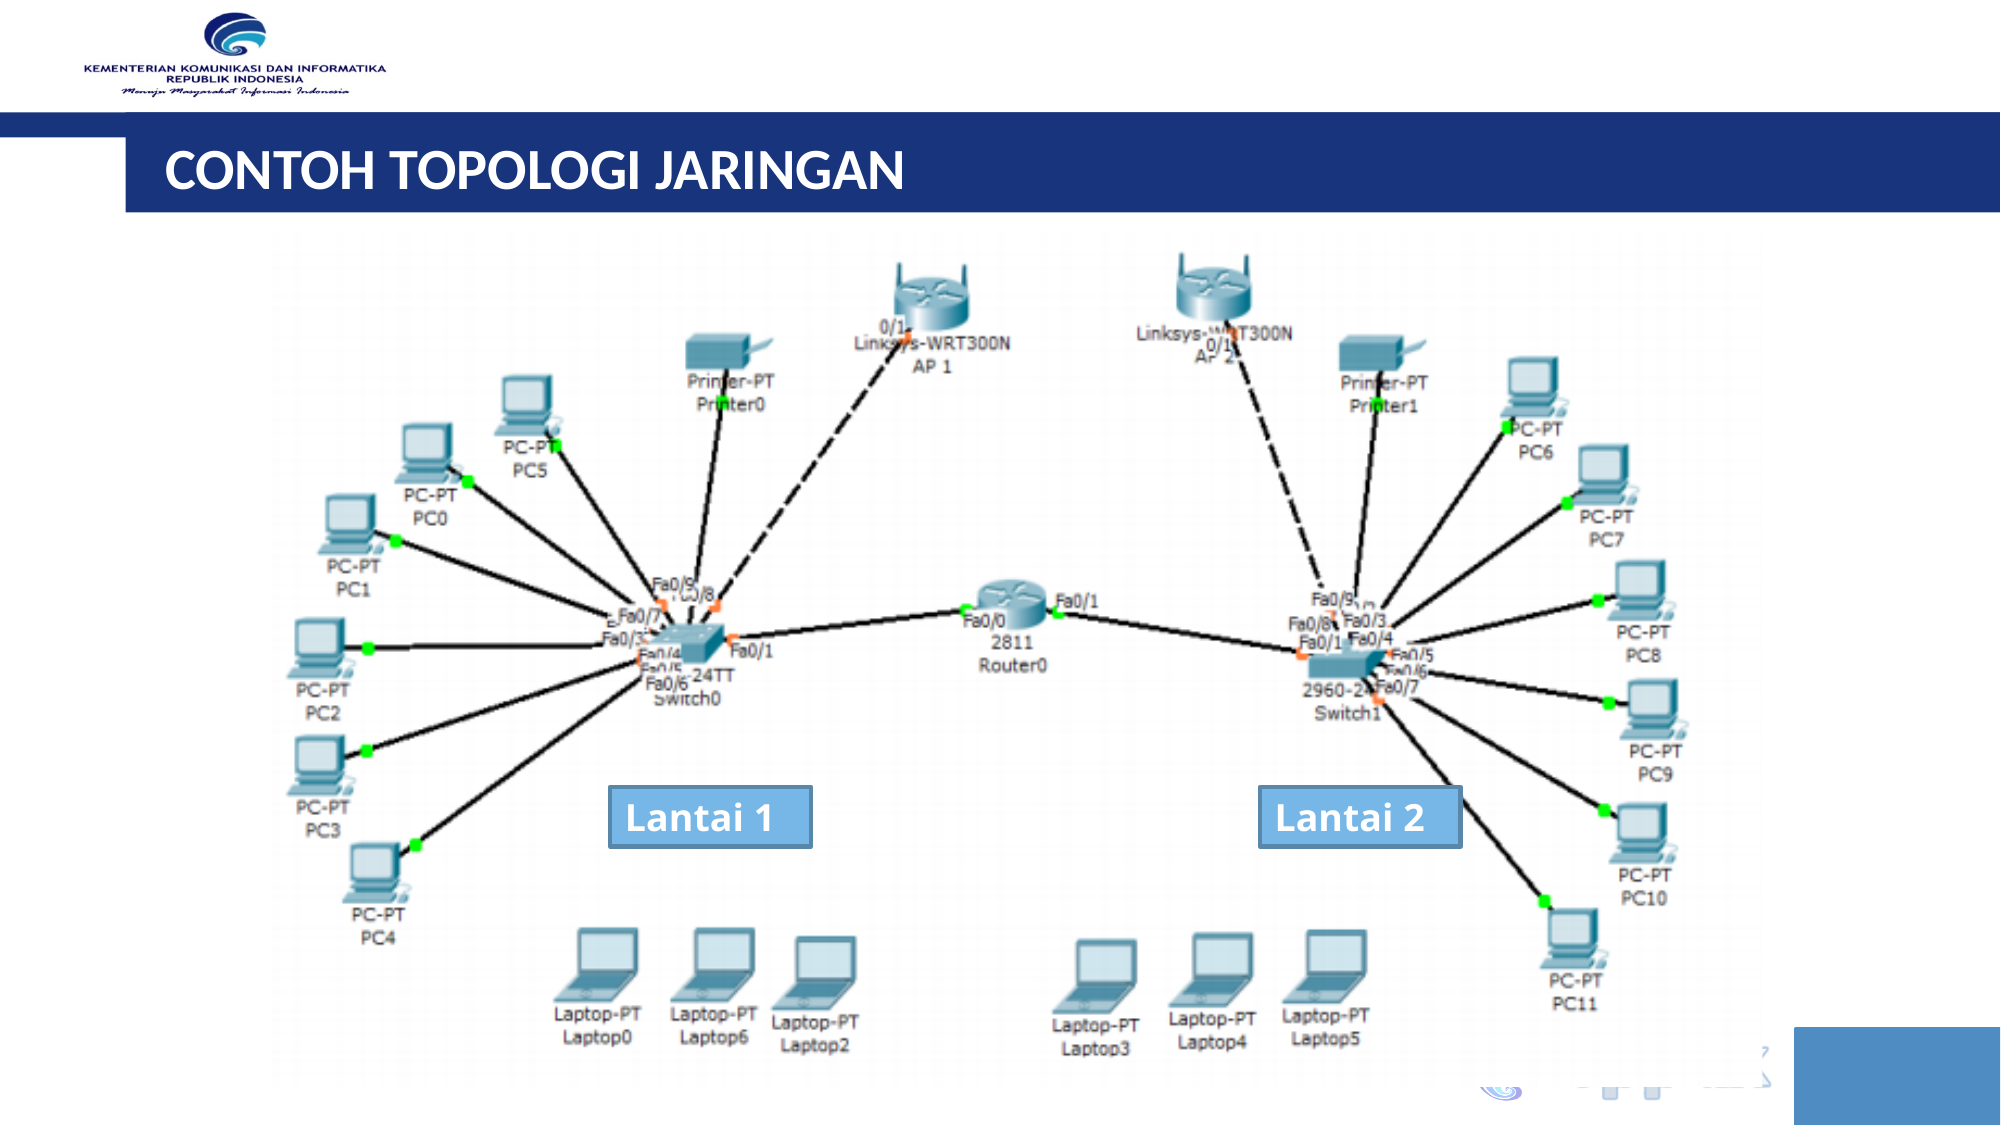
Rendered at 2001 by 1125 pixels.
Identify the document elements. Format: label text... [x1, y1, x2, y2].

picture [66, 5, 399, 100]
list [270, 231, 1763, 1087]
picture [1472, 1029, 1772, 1101]
title CONTOH TOPOLOGI JARINGAN [149, 119, 1934, 213]
